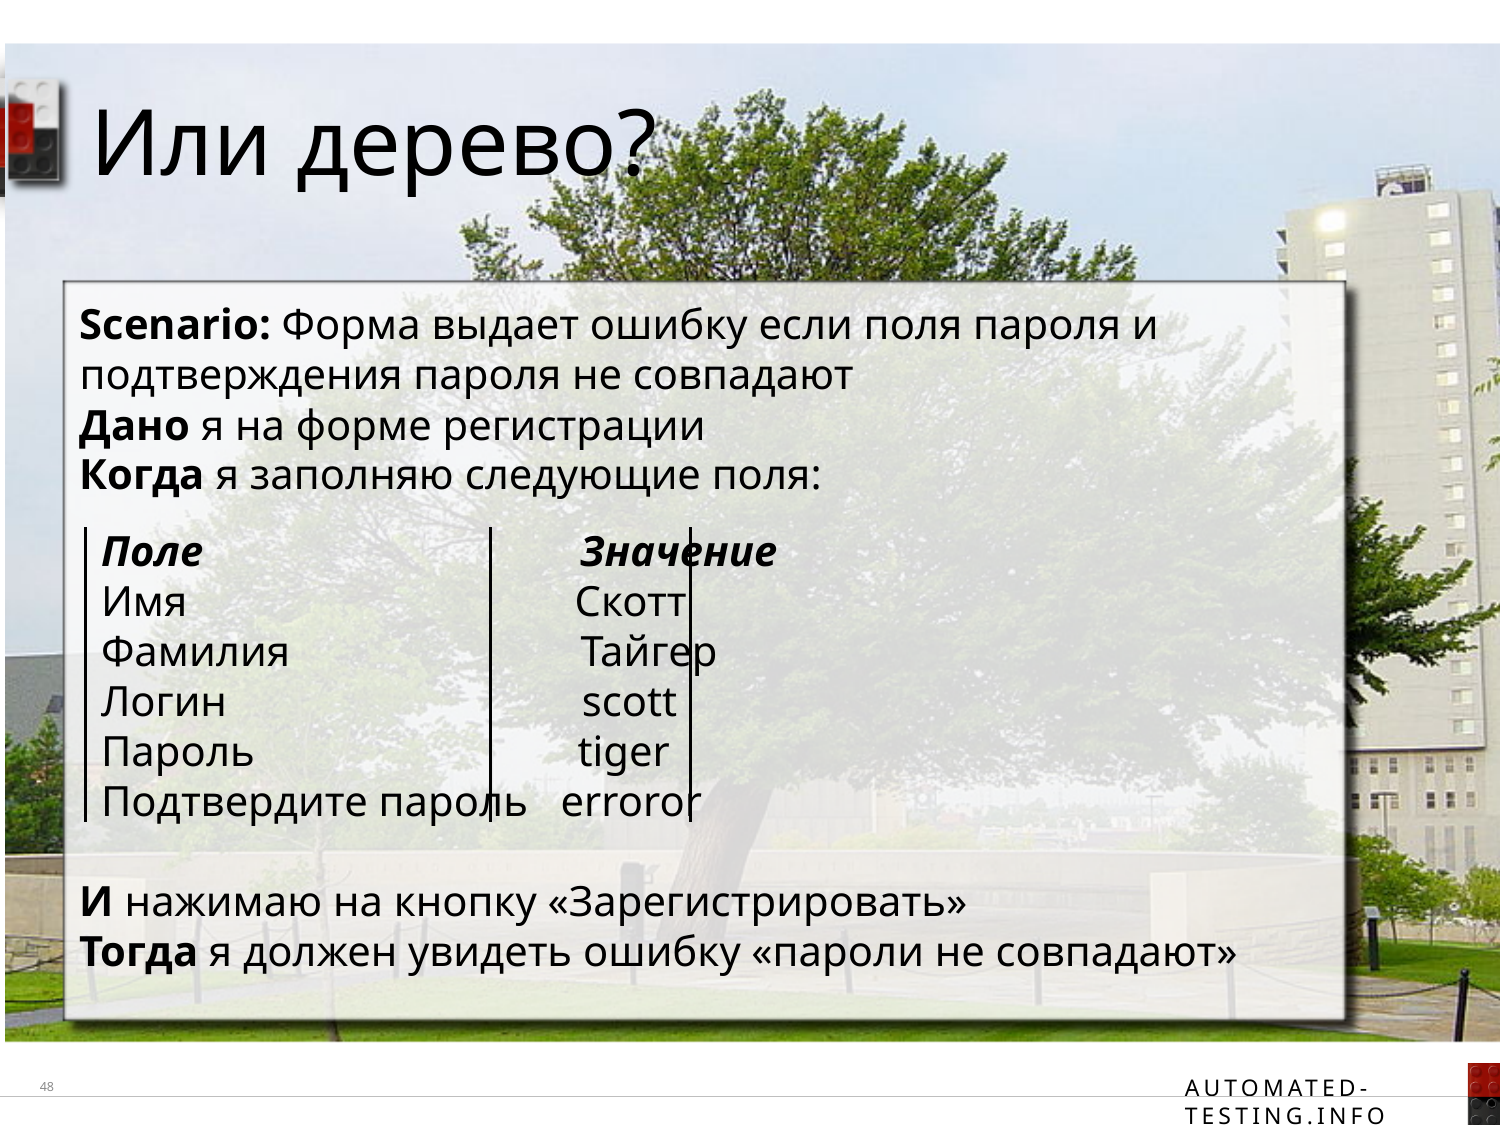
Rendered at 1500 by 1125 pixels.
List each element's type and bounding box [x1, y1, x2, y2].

picture [4, 42, 1500, 1046]
picture [1467, 1063, 1500, 1125]
